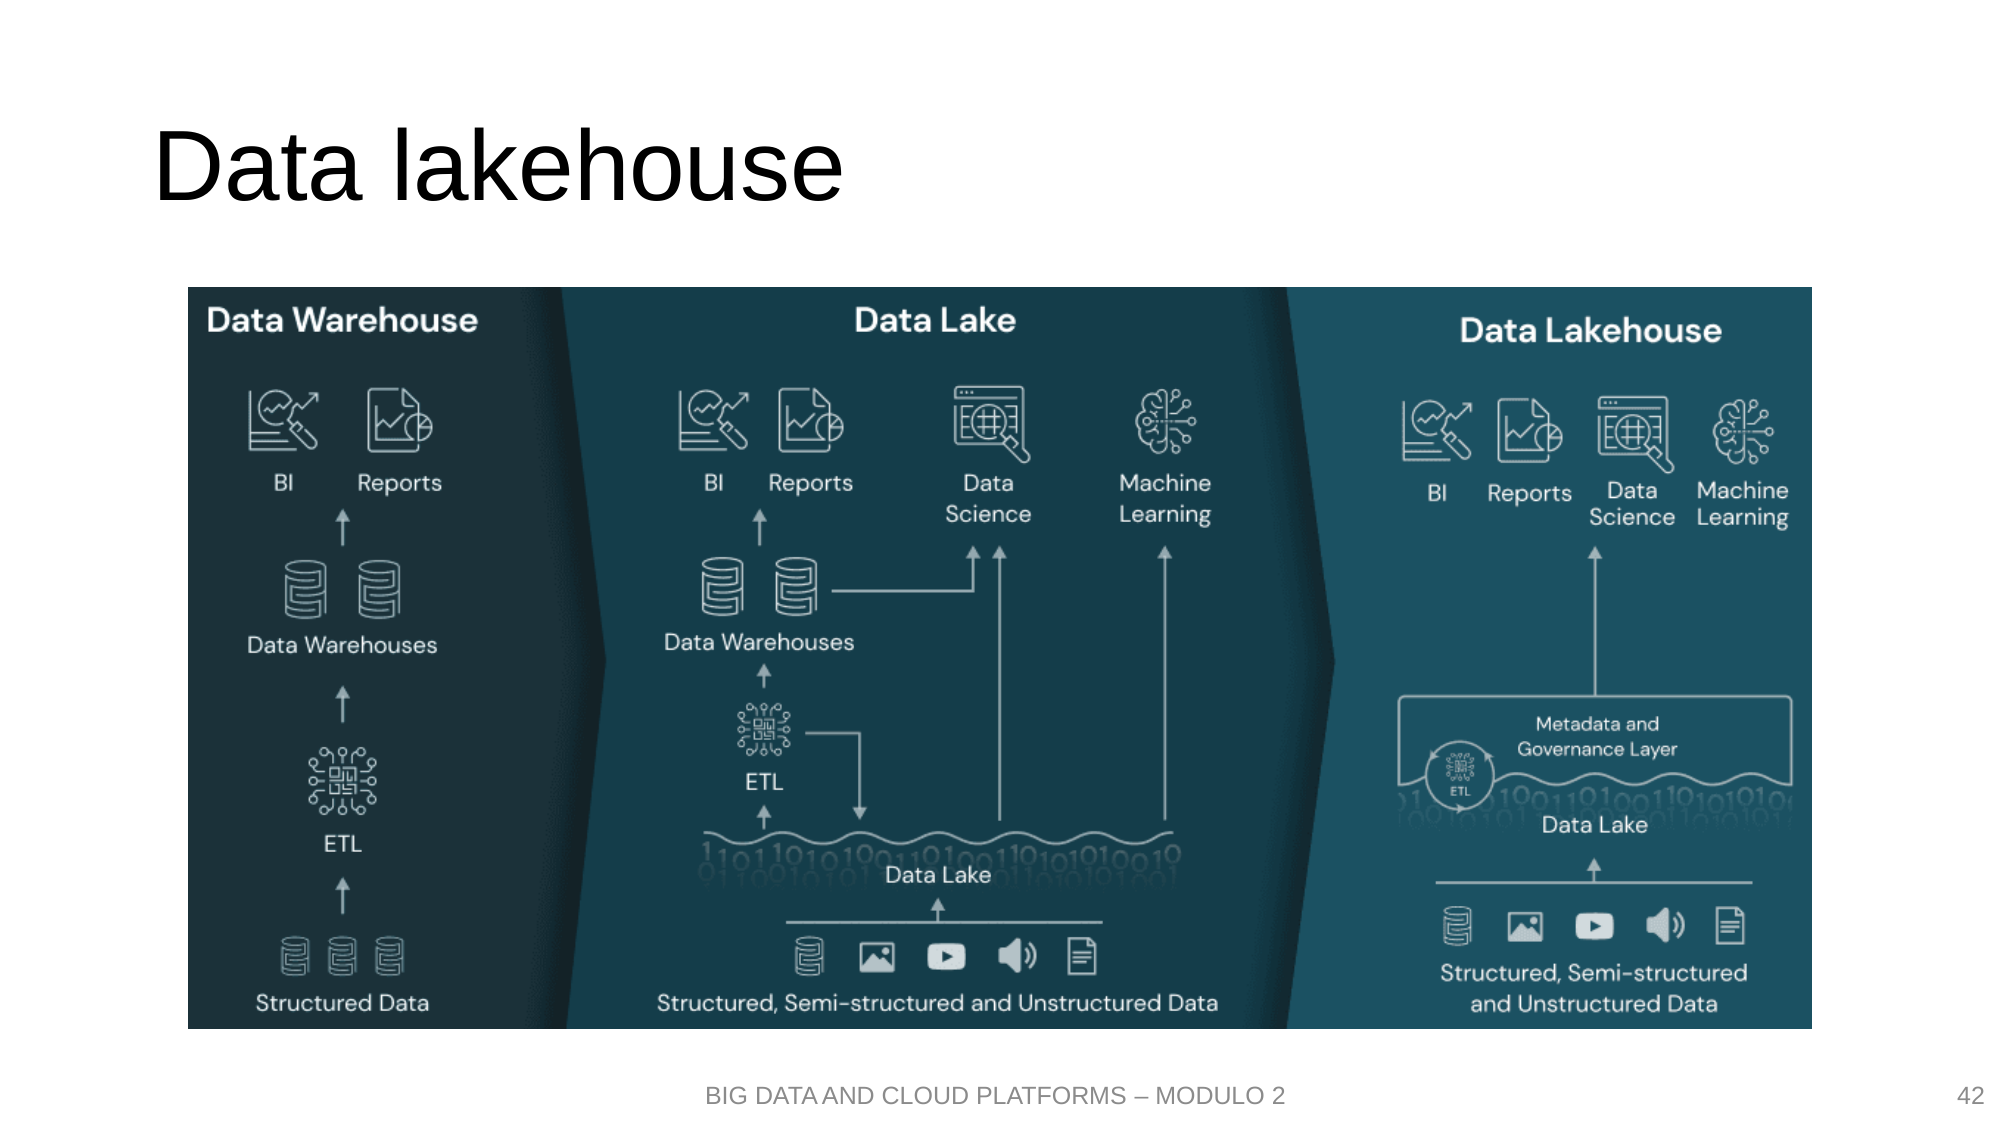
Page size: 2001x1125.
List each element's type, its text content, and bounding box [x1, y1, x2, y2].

picture [187, 287, 1812, 1029]
title Data lakehouse [137, 59, 1863, 278]
slide_number 42 [1550, 1065, 2000, 1125]
